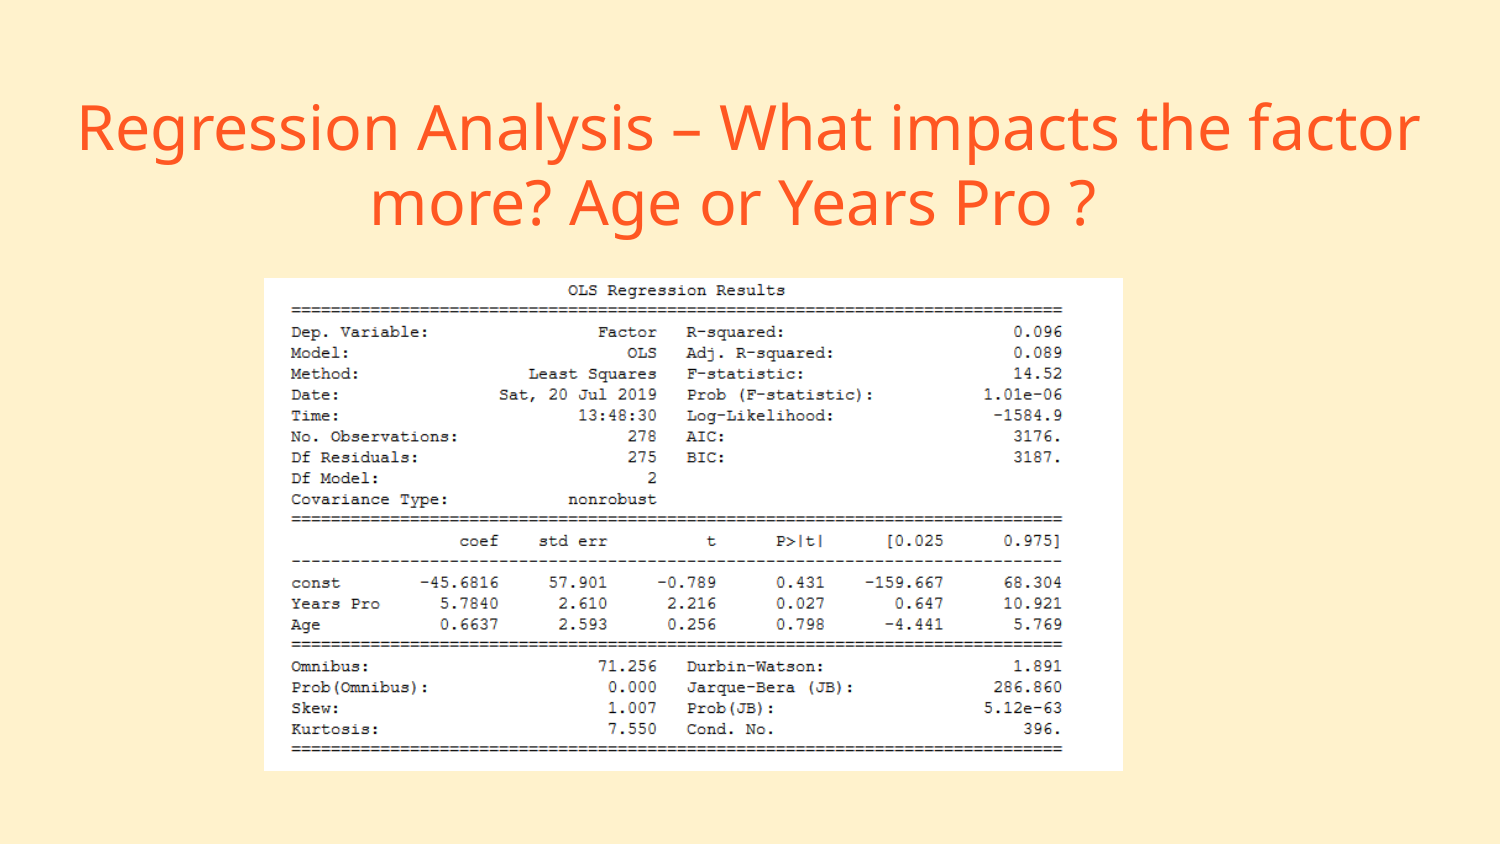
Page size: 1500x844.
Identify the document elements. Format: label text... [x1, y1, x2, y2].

picture [263, 278, 1124, 771]
title Regression Analysis – What impacts the factor more? Age or Years Pro ? [51, 72, 1449, 250]
